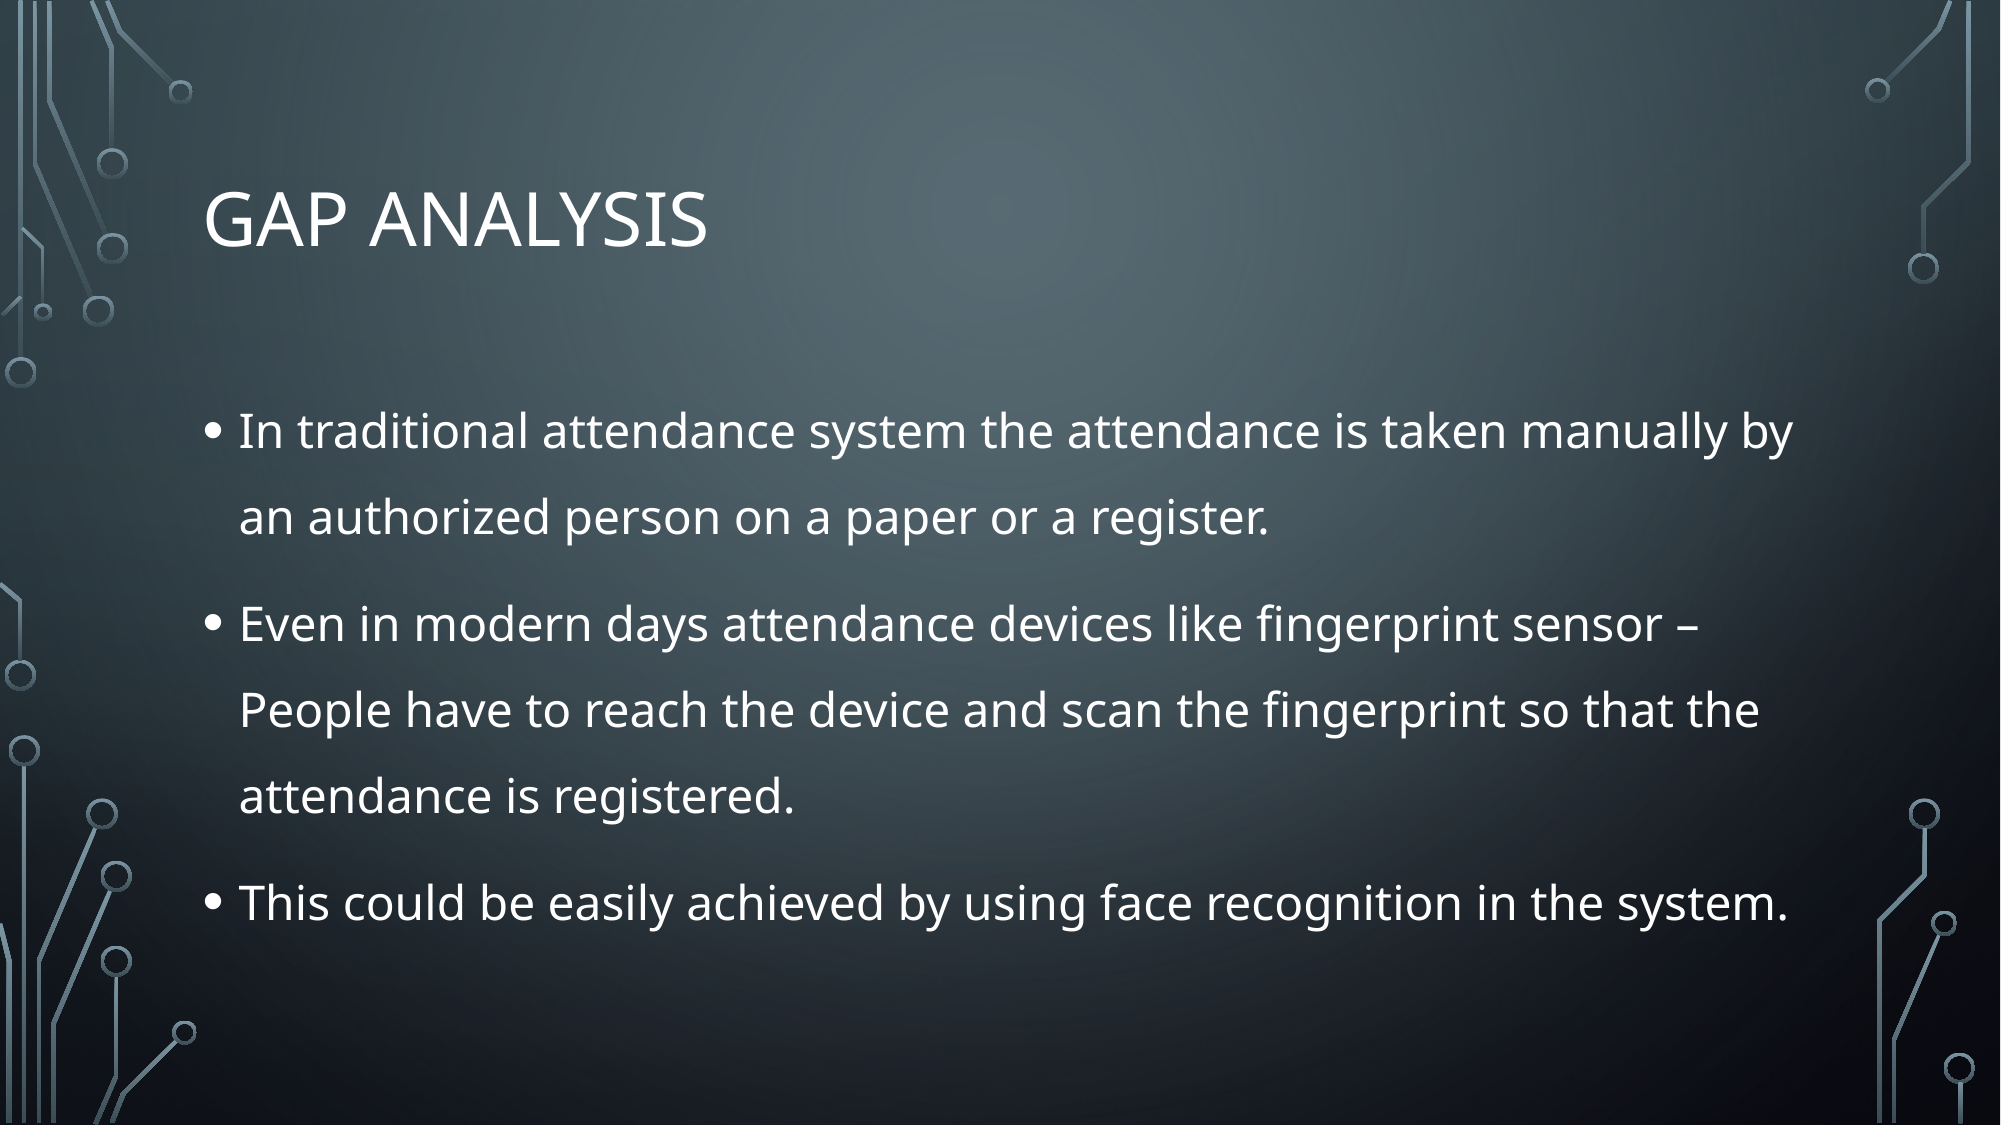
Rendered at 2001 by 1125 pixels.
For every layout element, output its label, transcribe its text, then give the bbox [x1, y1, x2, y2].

title Gap Analysis [187, 101, 1813, 344]
list In traditional attendance system the attendance is taken manually by an authorized person on a paper or a register. Even in modern days attendance devices like fingerprint sensor – People have to reach the device and scan the fingerprint so that the attendance is registered. This could be easily achieved by using face recognition in the system. [187, 364, 1813, 946]
